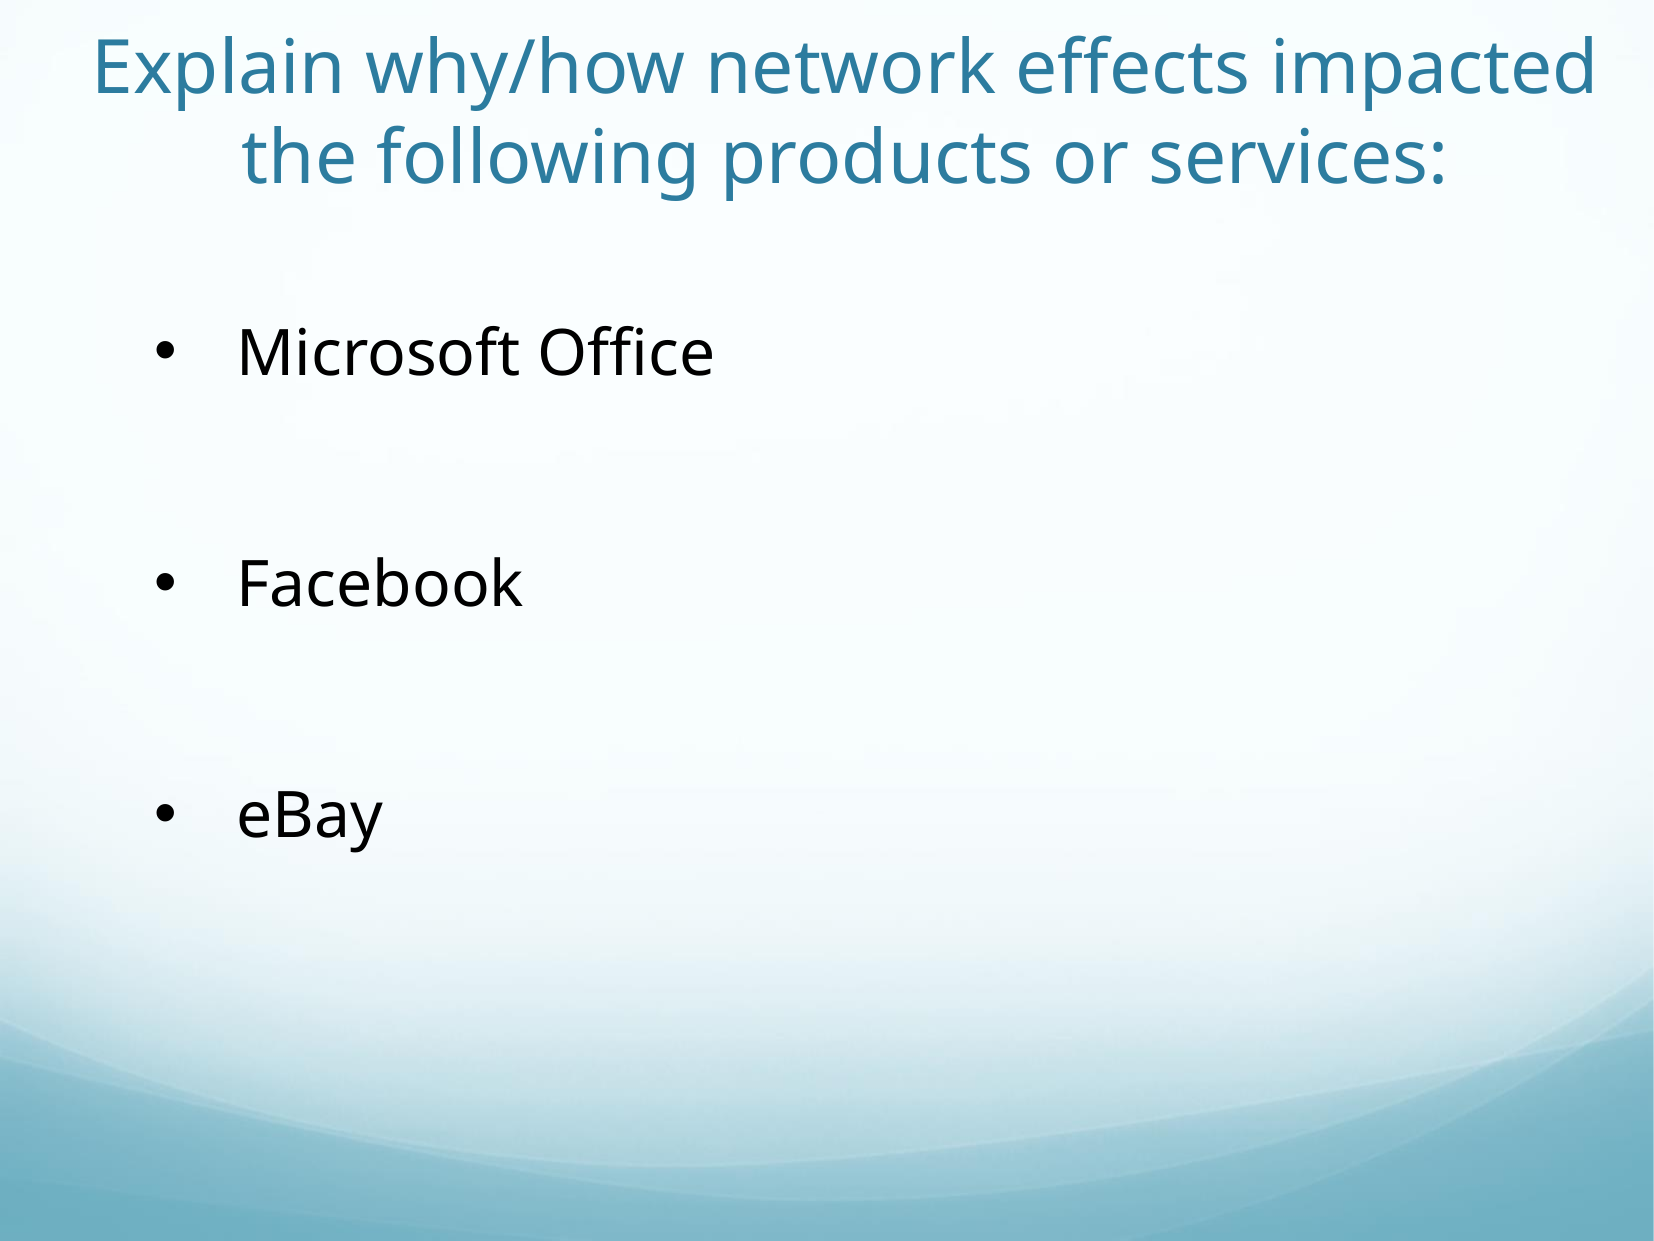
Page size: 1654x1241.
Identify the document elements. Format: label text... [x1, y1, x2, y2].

title Explain why/how network effects impacted the following products or services: [64, 13, 1628, 207]
text_box Microsoft Office Facebook eBay [139, 303, 1551, 1167]
picture [0, 0, 1654, 1241]
